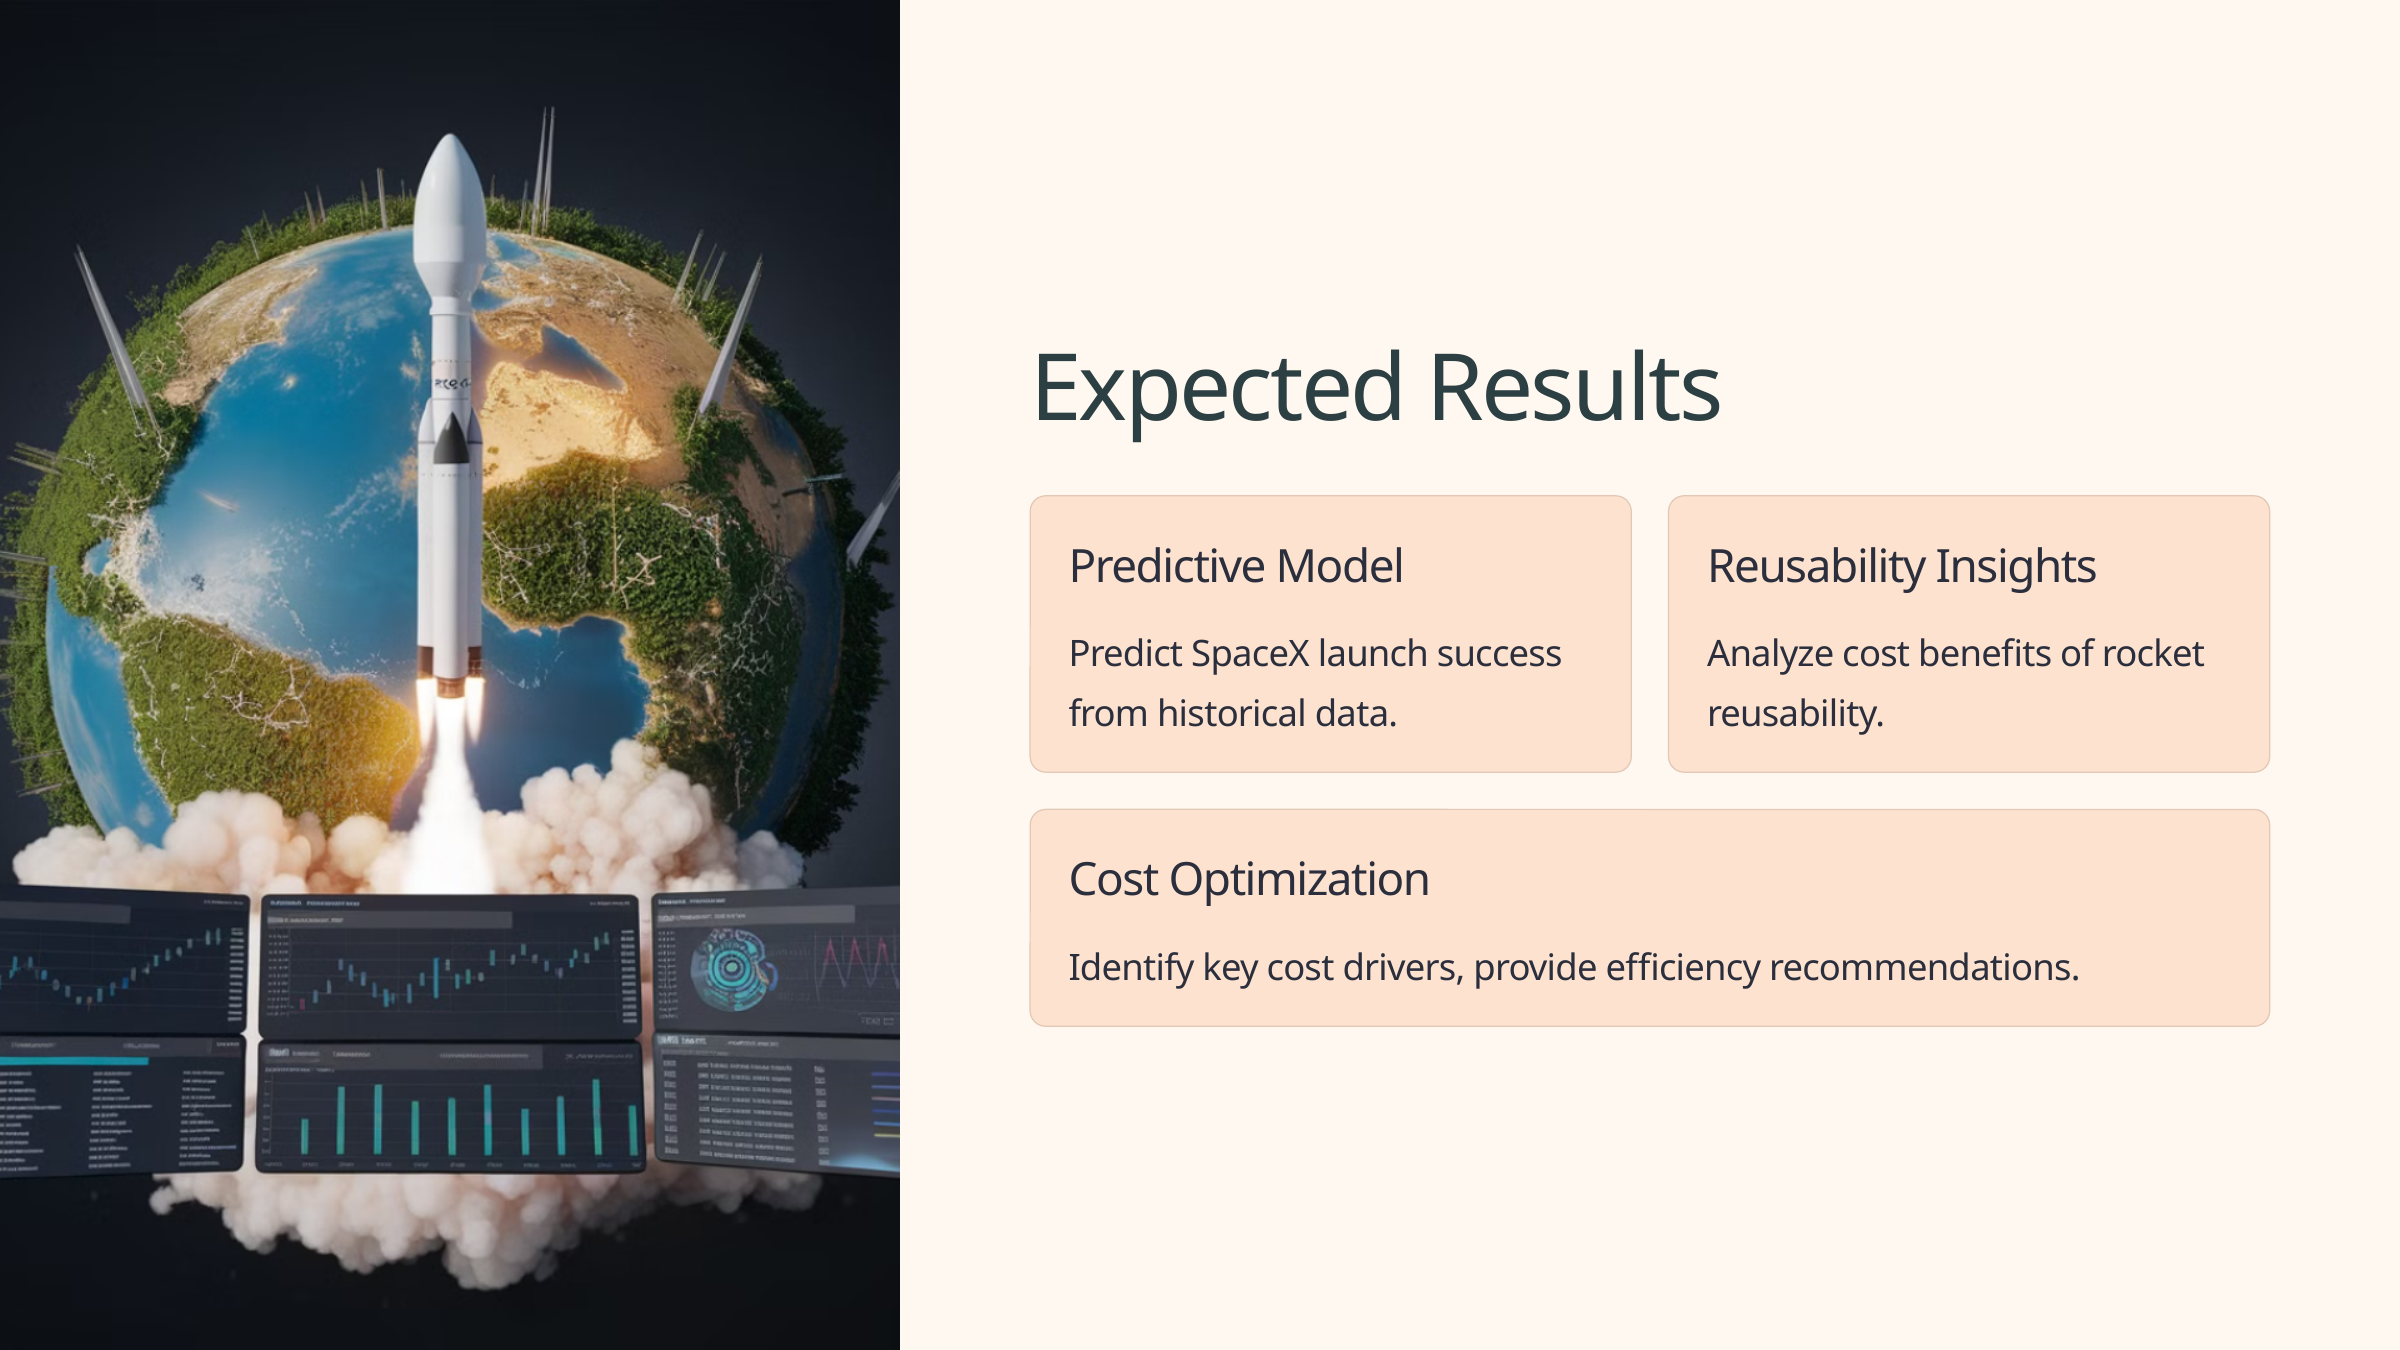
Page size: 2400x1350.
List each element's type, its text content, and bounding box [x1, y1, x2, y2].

text_box Predictive Model [1068, 534, 1534, 593]
text_box [1668, 495, 2270, 773]
text_box Cost Optimization [1068, 847, 1534, 906]
text_box [1030, 495, 1632, 773]
text_box Analyze cost benefits of rocket reusability. [1706, 614, 2232, 734]
text_box Identify key cost drivers, provide efficiency recommendations. [1068, 928, 2232, 988]
text_box Reusability Insights [1706, 534, 2173, 593]
text_box Predict SpaceX launch success from historical data. [1068, 614, 1593, 734]
text_box Expected Results [1030, 323, 1961, 440]
text_box [1030, 809, 2270, 1027]
picture [0, 0, 900, 1350]
